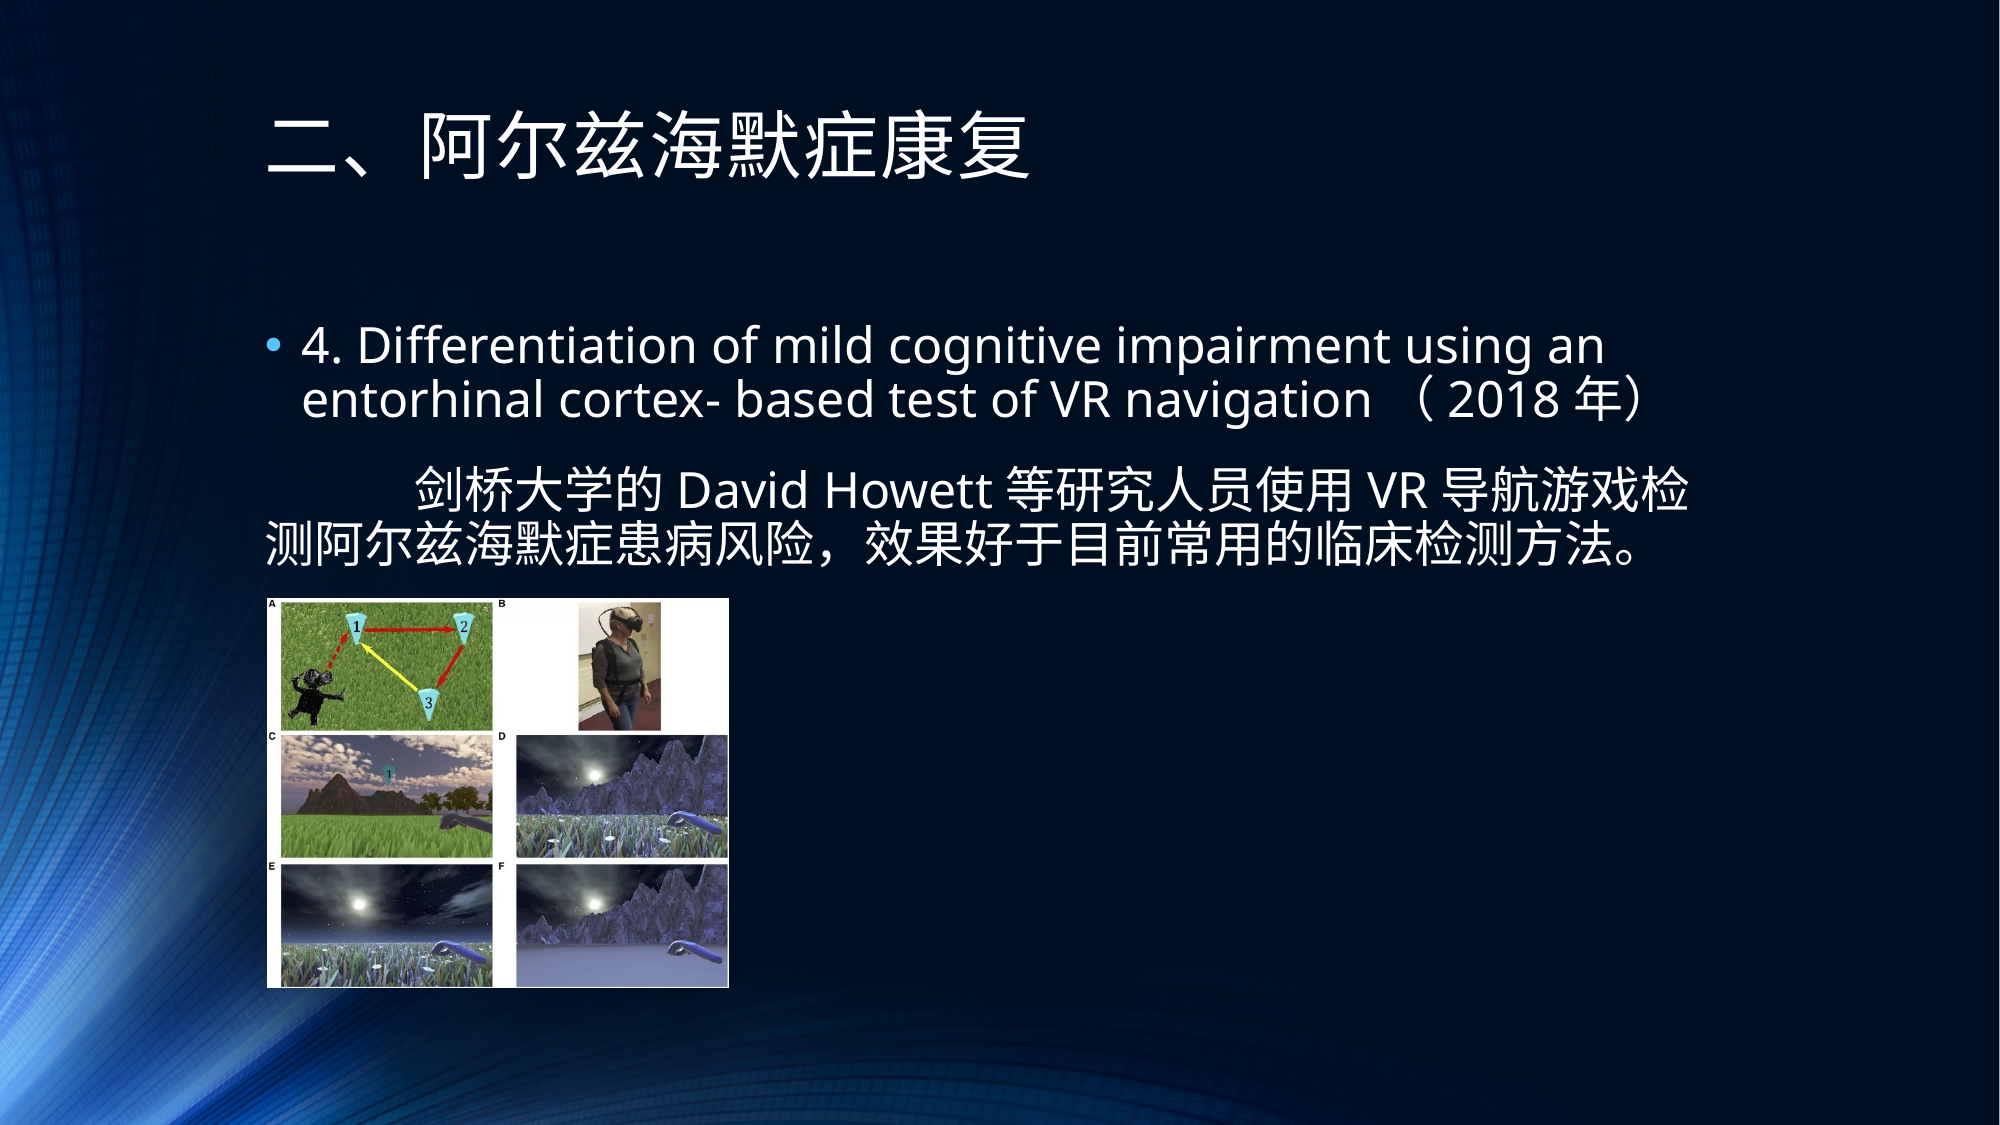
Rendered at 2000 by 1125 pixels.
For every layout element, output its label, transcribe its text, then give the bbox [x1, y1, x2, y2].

picture [0, 0, 2000, 1125]
list 4. Differentiation of mild cognitive impairment using an entorhinal cortex- based test of VR navigation（2018年） 剑桥大学的David Howett等研究人员使用VR导航游戏检测阿尔兹海默症患病风险，效果好于目前常用的临床检测方法。 [249, 312, 1749, 988]
title 二、阿尔兹海默症康复 [249, 62, 1750, 288]
